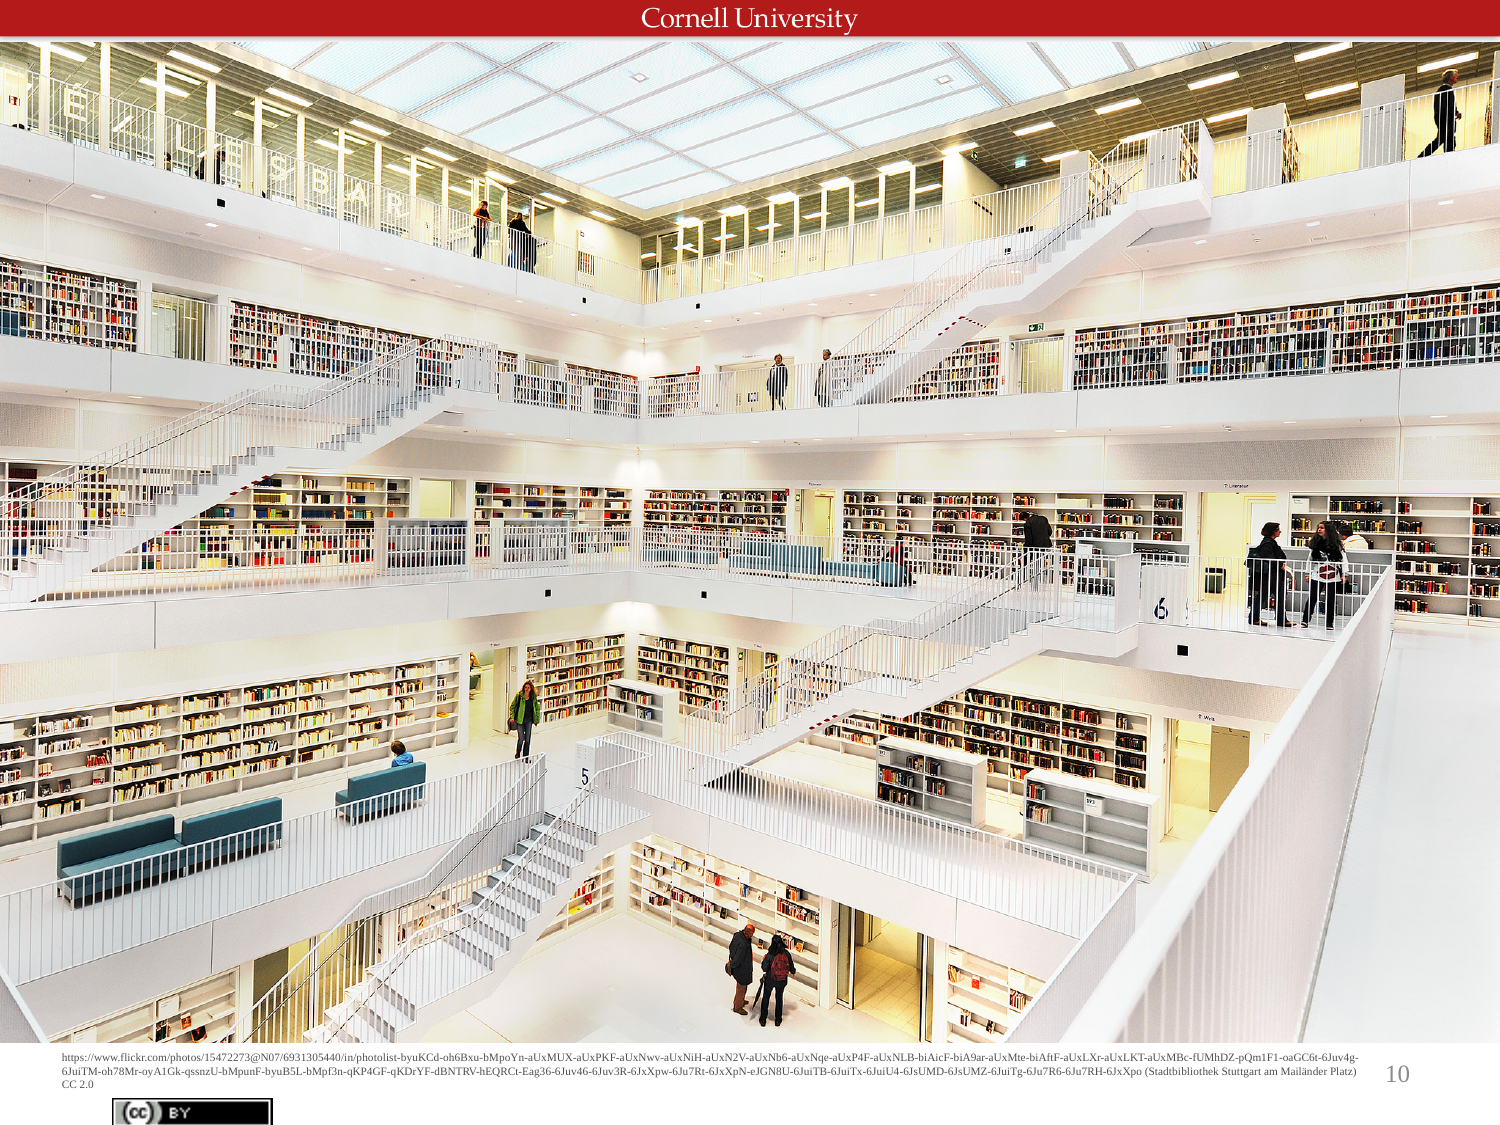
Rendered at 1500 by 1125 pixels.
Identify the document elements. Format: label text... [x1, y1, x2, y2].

picture [112, 1097, 273, 1125]
picture [0, 0, 1500, 1043]
list https://www.flickr.com/photos/15472273@N07/6931305440/in/photolist-byuKCd-oh6Bxu-bMpoYn-aUxMUX-aUxPKF-aUxNwv-aUxNiH-aUxN2V-aUxNb6-aUxNqe-aUxP4F-aUxNLB-biAicF-biA9ar-aUxMte-biAftF-aUxLXr-aUxLKT-aUxMBc-fUMhDZ-pQm1F1-oaGC6t-6Juv4g-6JuiTM-oh78Mr-oyA1Gk-qssnzU-bMpunF-byuB5L-bMpf3n-qKP4GF-qKDrYF-dBNTRV-hEQRCt-Eag36-6Juv46-6Juv3R-6JxXpw-6Ju7Rt-6JxXpN-eJGN8U-6JuiTB-6JuiTx-6JuiU4-6JsUMD-6JsUMZ-6JuiTg-6Ju7R6-6Ju7RH-6JxXpo (Stadtbibliothek Stuttgart am Mailänder Platz) CC 2.0 [46, 1050, 1375, 1101]
slide_number 10 [1074, 1050, 1425, 1103]
